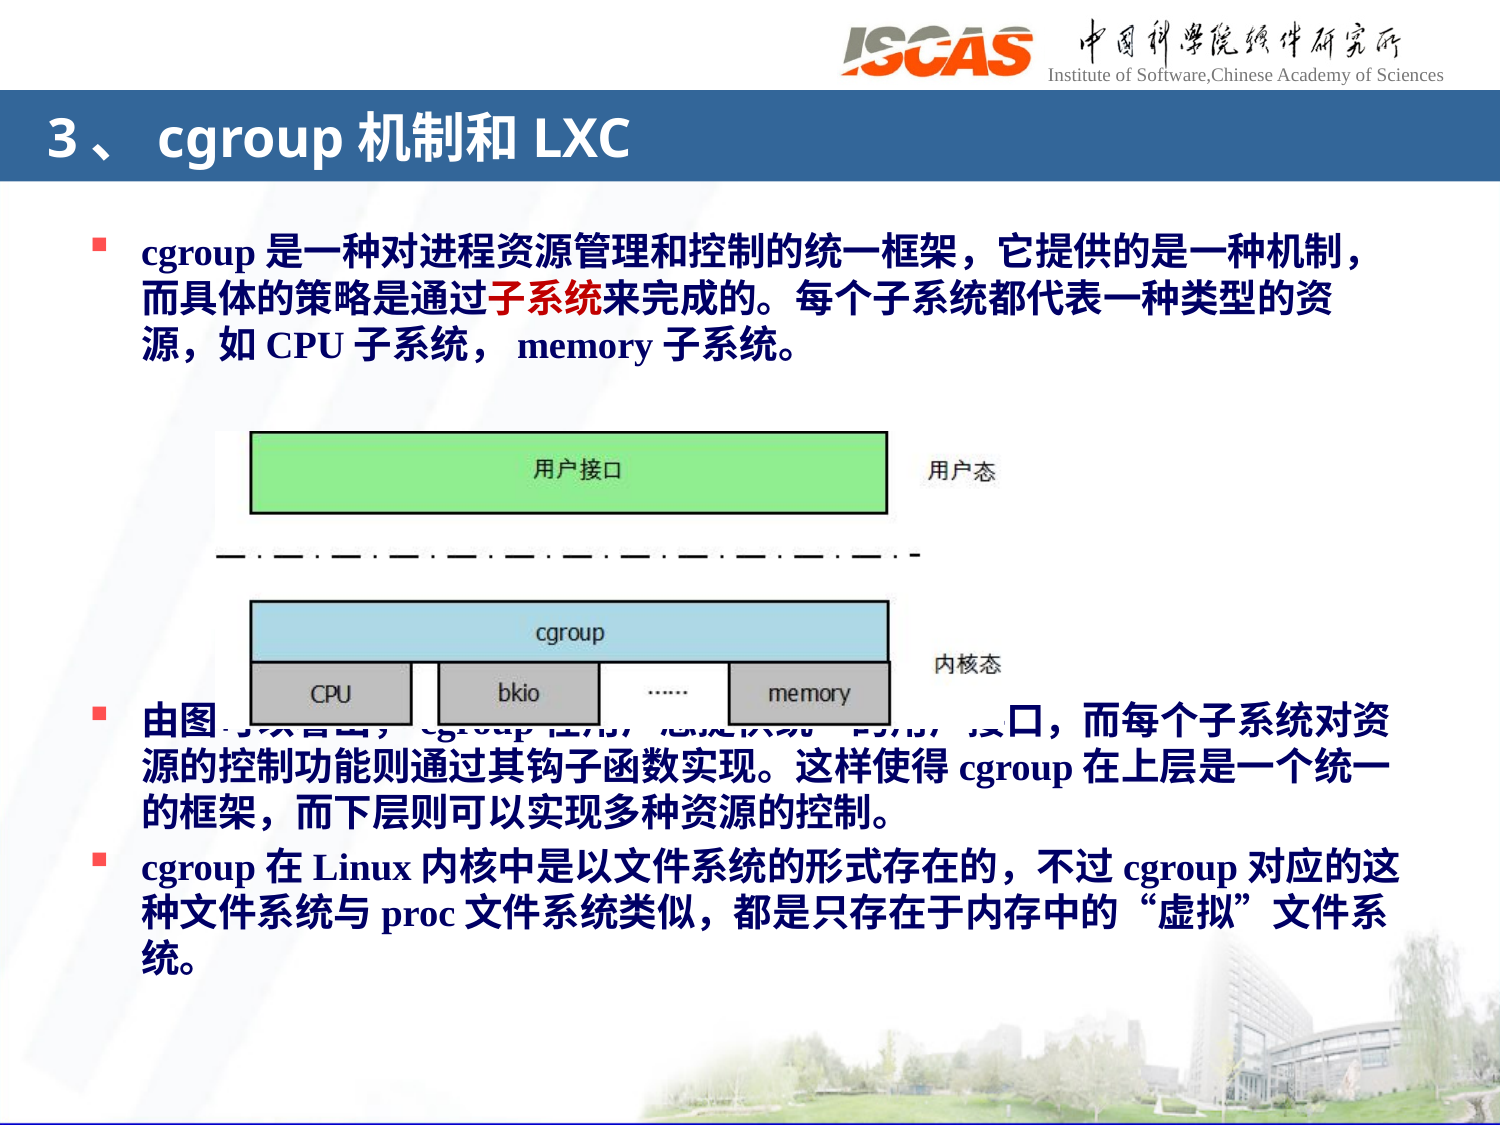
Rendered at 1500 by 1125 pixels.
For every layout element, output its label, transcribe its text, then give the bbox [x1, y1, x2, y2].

picture [0, 182, 1500, 1125]
picture [1077, 15, 1402, 71]
picture [837, 18, 1045, 87]
title 3、cgroup机制和LXC [0, 89, 1500, 182]
list cgroup是一种对进程资源管理和控制的统一框架，它提供的是一种机制，而具体的策略是通过子系统来完成的。每个子系统都代表一种类型的资源，如CPU子系统，memory子系统。 由图可以看出，cgroup在用户态提供统一的用户接口，而每个子系统对资源的控制功能则通过其钩子函数实现。这样使得cgroup在上层是一个统一的框架，而下层则可以实现多种资源的控制。 cgroup在Linux内核中是以文件系统的形式存在的，不过cgroup对应的这种文件系统与proc文件系统类似，都是只存在于内存中的“虚拟”文件系统。 [73, 219, 1427, 1024]
